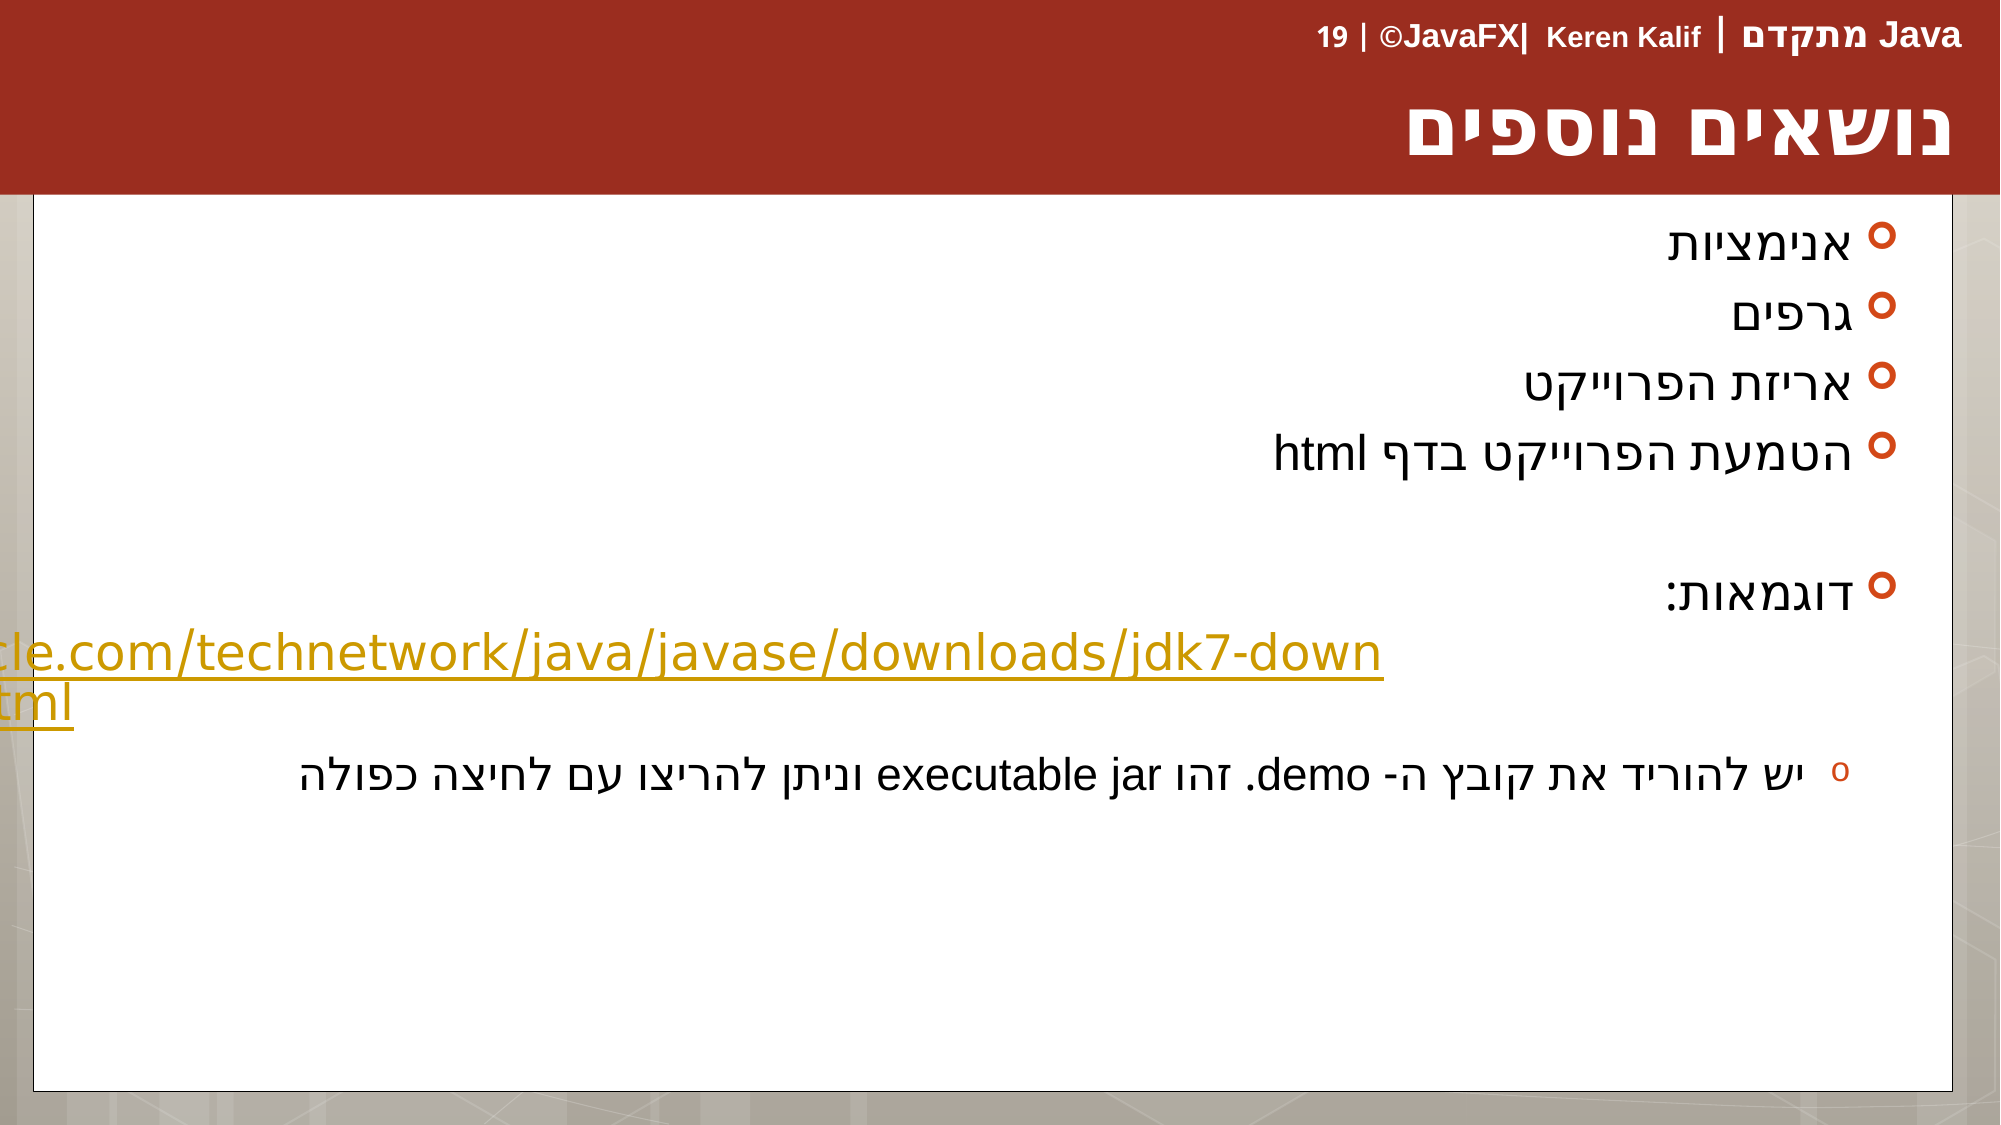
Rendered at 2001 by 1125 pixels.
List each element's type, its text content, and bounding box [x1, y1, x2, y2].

title נושאים נוספים [0, 64, 1973, 187]
list אנימציות גרפים אריזת הפרוייקט הטמעת הפרוייקט בדף html דוגמאות: http://www.oracle.com/technetwork/java/javase/downloads/jdk7-downloads-1880260.html יש להוריד את קובץ ה- demo. זהו executable jar וניתן להריצו עם לחיצה כפולה [52, 202, 1926, 1072]
